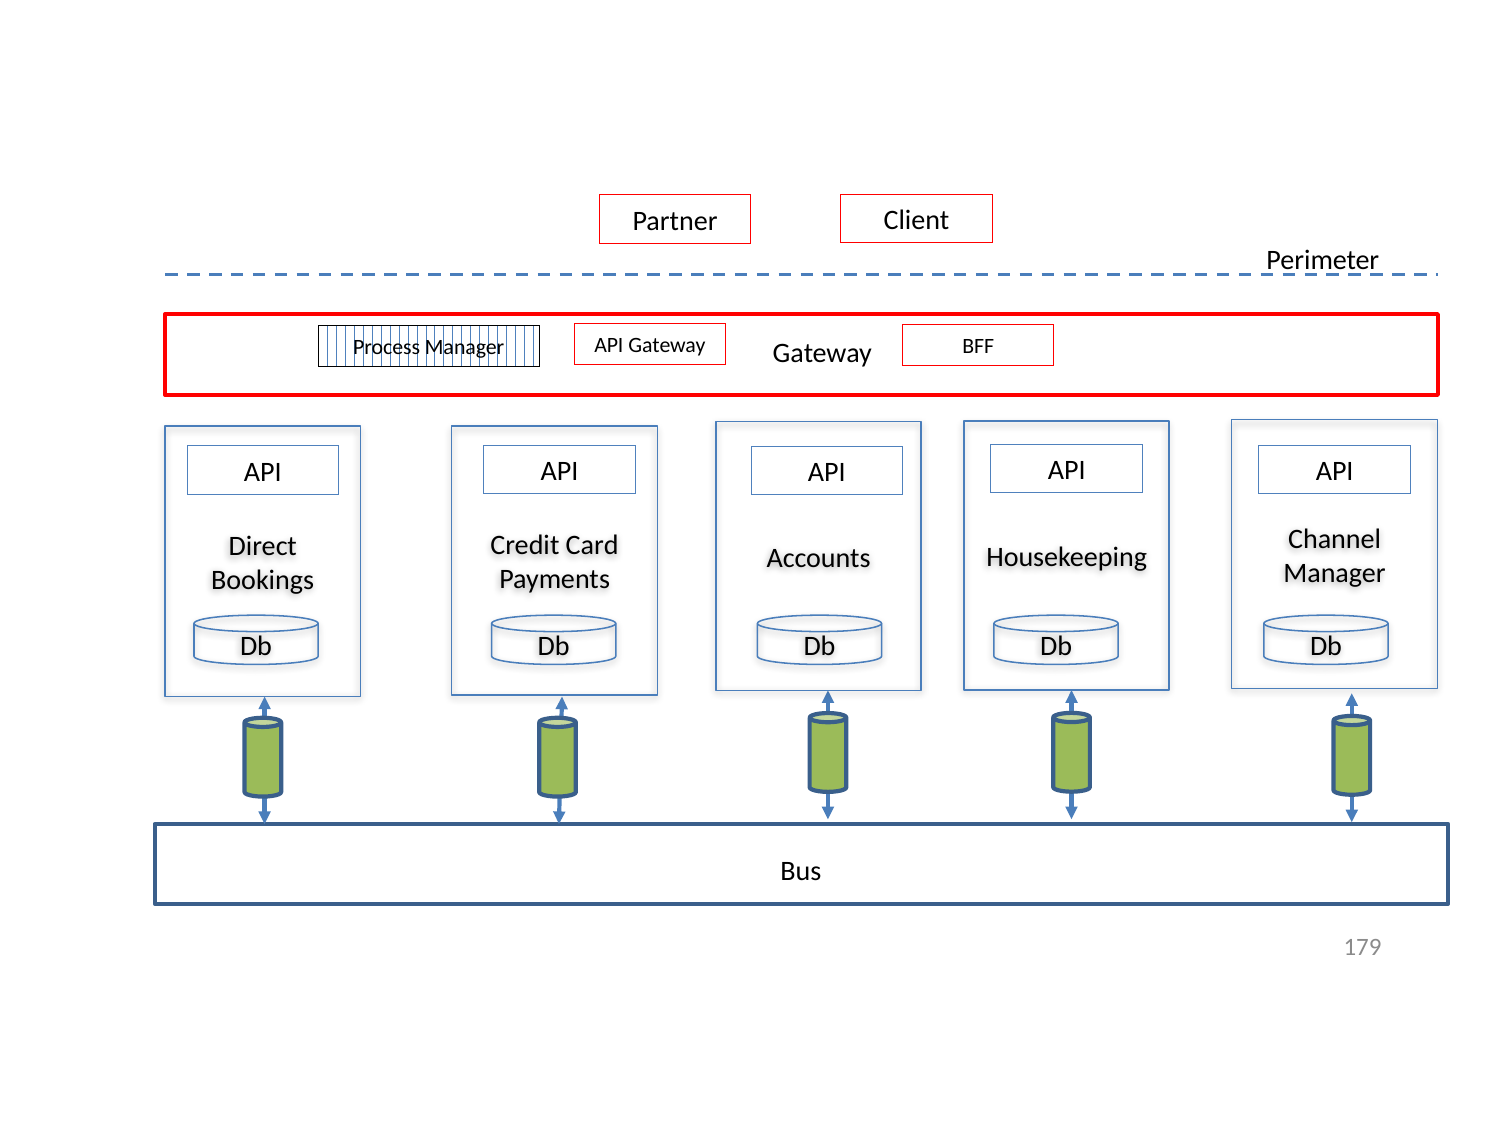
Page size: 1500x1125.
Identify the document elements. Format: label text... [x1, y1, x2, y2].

text_box [567, 716, 578, 799]
slide_number 179 [1059, 922, 1397, 968]
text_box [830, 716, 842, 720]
text_box API Gateway [574, 323, 726, 365]
text_box API [990, 444, 1143, 493]
text_box [163, 312, 1440, 397]
text_box API [751, 446, 903, 495]
text_box Direct Bookings [164, 425, 361, 697]
text_box [1355, 713, 1373, 797]
text_box BFF [902, 324, 1054, 366]
text_box Db [490, 614, 617, 666]
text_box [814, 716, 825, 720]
text_box [1331, 713, 1348, 797]
text_box Credit Card Payments [451, 425, 658, 696]
text_box Partner [599, 194, 751, 244]
text_box [153, 822, 1450, 906]
text_box Housekeeping [963, 420, 1170, 691]
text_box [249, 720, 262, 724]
text_box Perimeter [1235, 234, 1411, 274]
text_box [807, 711, 824, 794]
text_box [537, 715, 553, 799]
text_box Db [756, 614, 883, 666]
text_box API [187, 445, 339, 495]
text_box Db [993, 614, 1119, 666]
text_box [558, 696, 563, 825]
text_box [268, 715, 284, 799]
text_box [1075, 710, 1092, 794]
text_box Db [193, 614, 319, 666]
text_box Client [840, 194, 993, 243]
text_box Db [1263, 614, 1389, 666]
text_box [242, 715, 261, 799]
text_box API [1258, 445, 1411, 494]
text_box [1051, 710, 1068, 794]
text_box API [483, 445, 636, 494]
text_box Process Manager [318, 325, 540, 367]
text_box [831, 711, 849, 794]
text_box Channel Manager [1231, 419, 1438, 689]
text_box Bus [765, 845, 837, 894]
text_box Accounts [715, 421, 922, 691]
